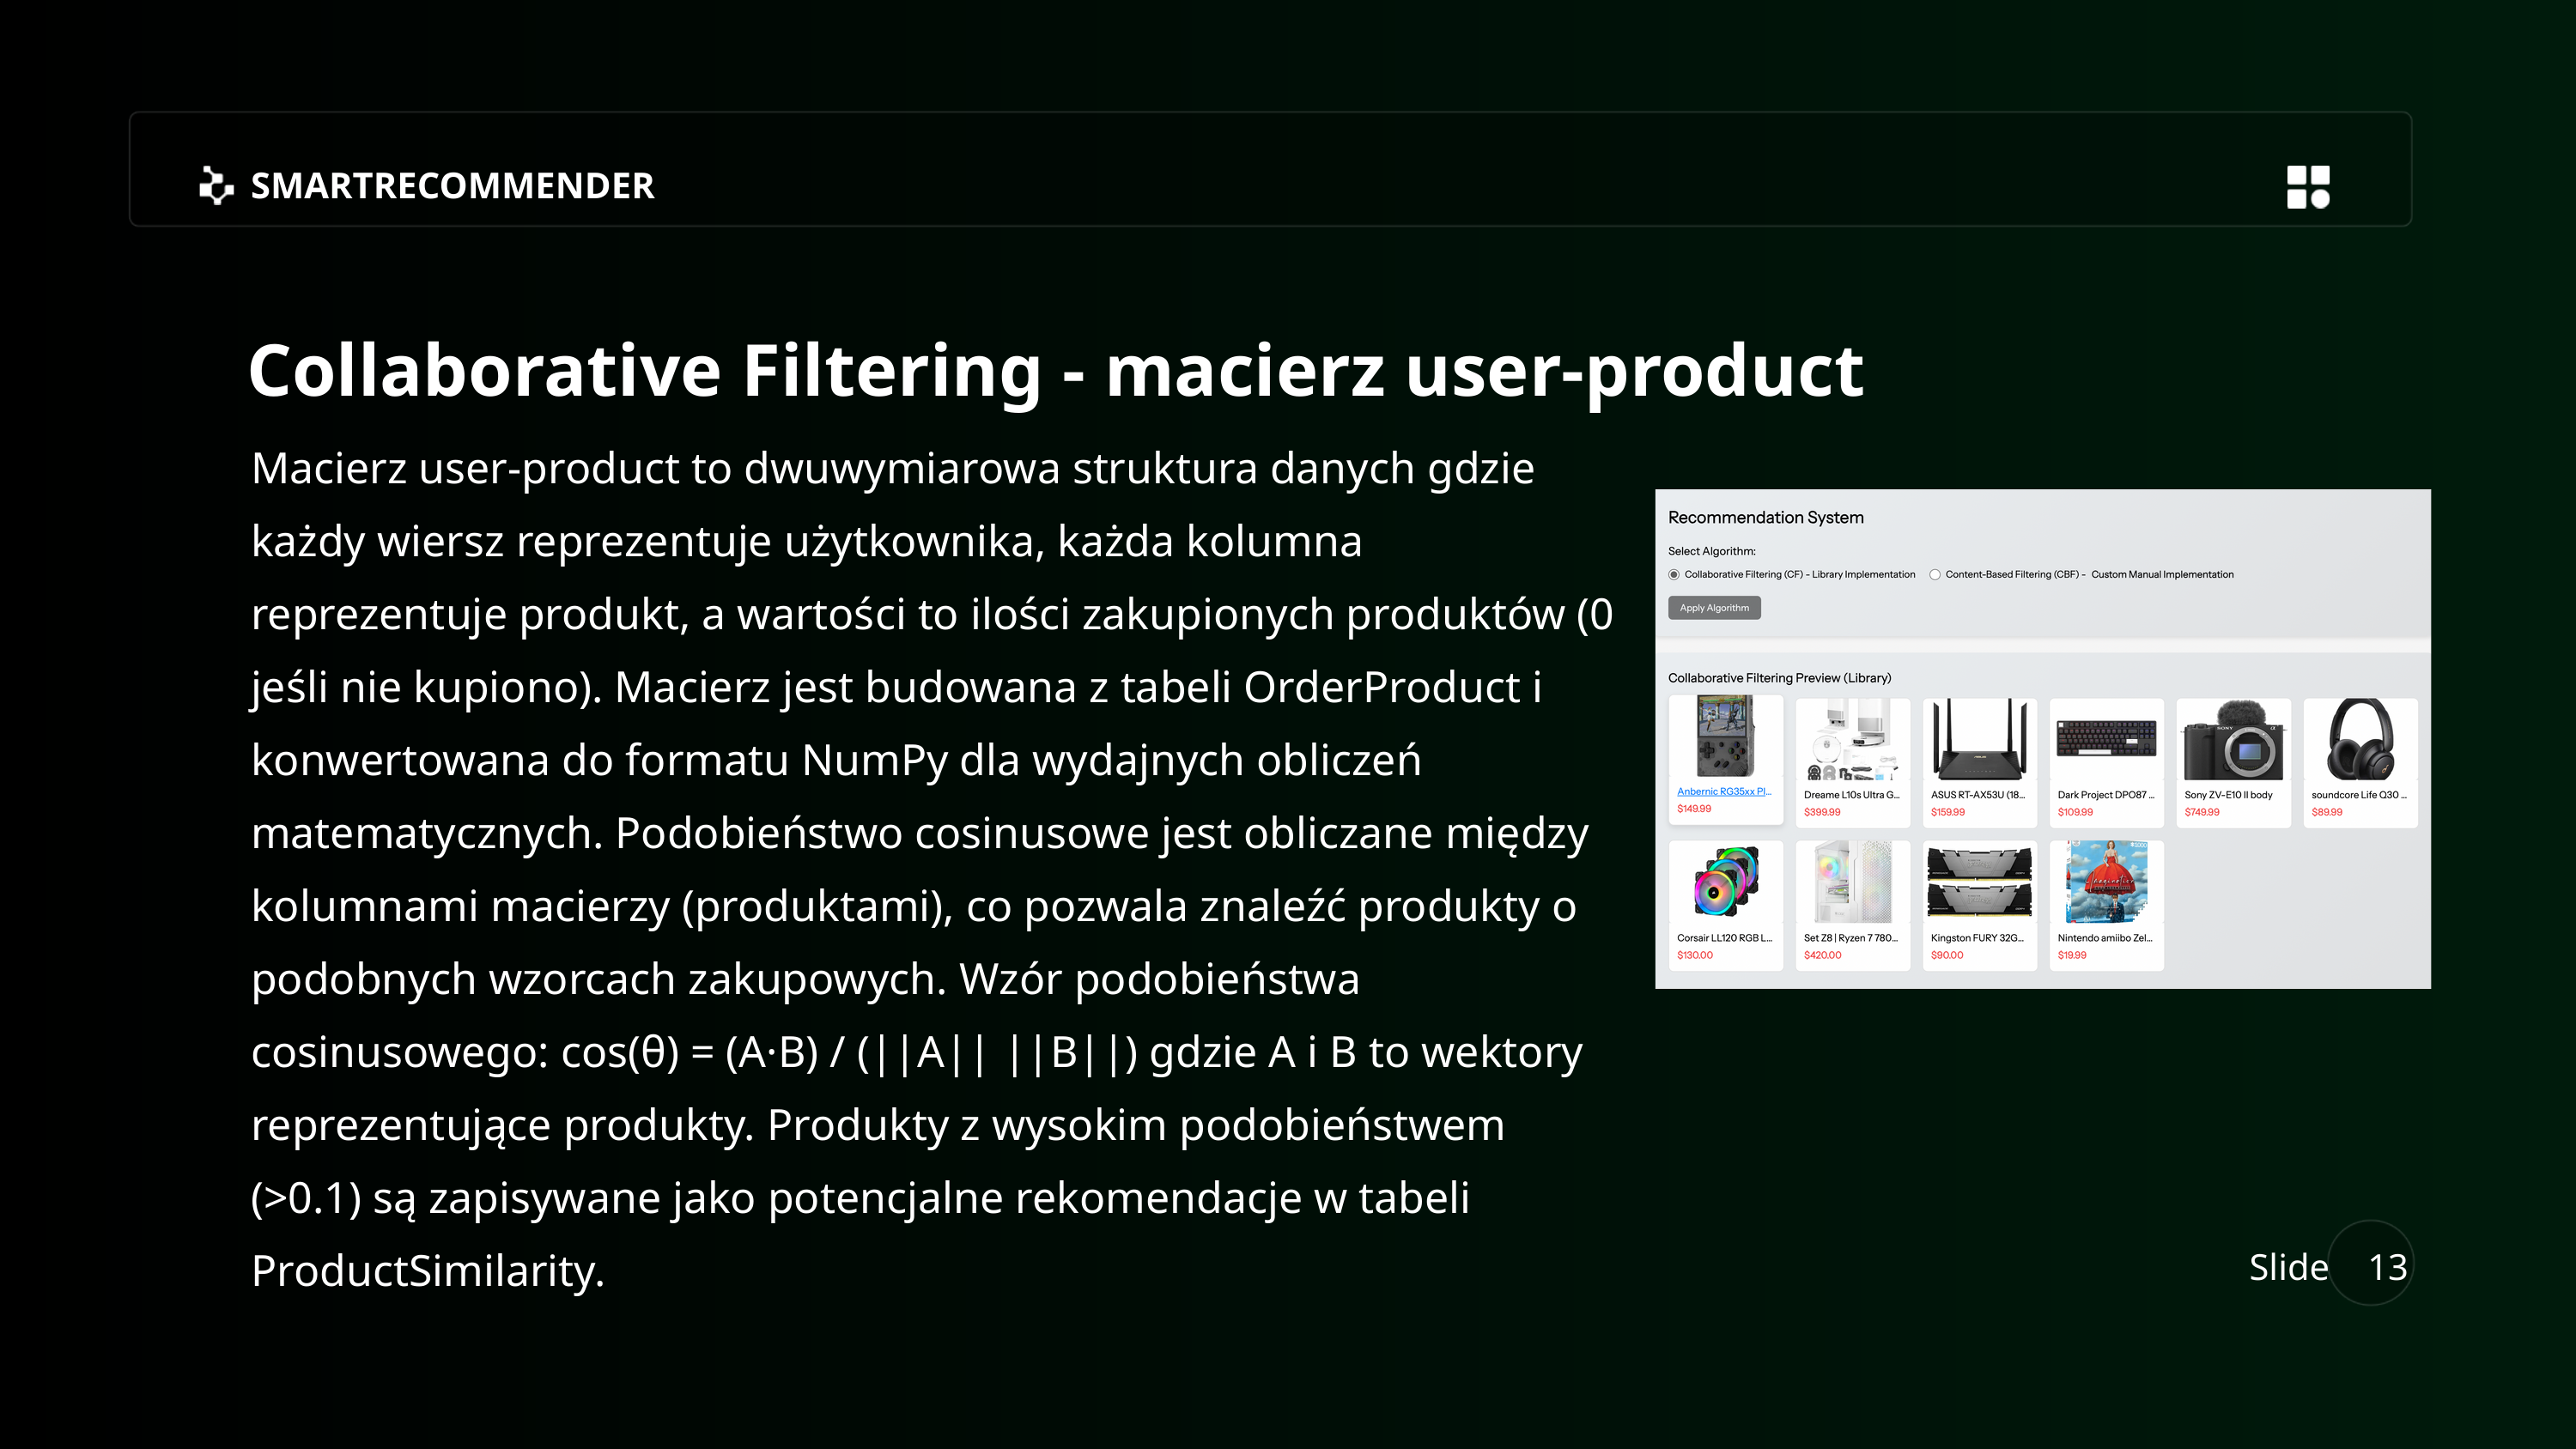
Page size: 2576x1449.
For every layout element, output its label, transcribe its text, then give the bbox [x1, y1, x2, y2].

text_box [2287, 166, 2330, 209]
text_box [1655, 489, 2432, 989]
text_box Collaborative Filtering - macierz user-product [246, 333, 2000, 411]
text_box 13 [2363, 1226, 2413, 1288]
text_box Macierz user-product to dwuwymiarowa struktura danych gdzie każdy wiersz reprezentuje użytkownika, każda kolumna reprezentuje produkt, a wartości to ilości zakupionych produktów (0 jeśli nie kupiono). Macierz jest budowana z tabeli OrderProduct i konwertowana do formatu NumPy dla wydajnych obliczeń matematycznych. Podobieństwo cosinusowe jest obliczane między kolumnami macierzy (produktami), co pozwala znaleźć produkty o podobnych wzorcach zakupowych. Wzór podobieństwa cosinusowego: cos(θ) = (A·B) / (||A|| ||B||) gdzie A i B to wektory reprezentujące produkty. Produkty z wysokim podobieństwem (>0.1) są zapisywane jako potencjalne rekomendacje w tabeli ProductSimilarity. [251, 419, 1622, 1295]
text_box [2326, 1180, 2451, 1343]
text_box Slide [2150, 1226, 2330, 1288]
text_box [199, 166, 234, 205]
text_box [125, 91, 2451, 263]
text_box SMARTRECOMMENDER [251, 172, 679, 207]
